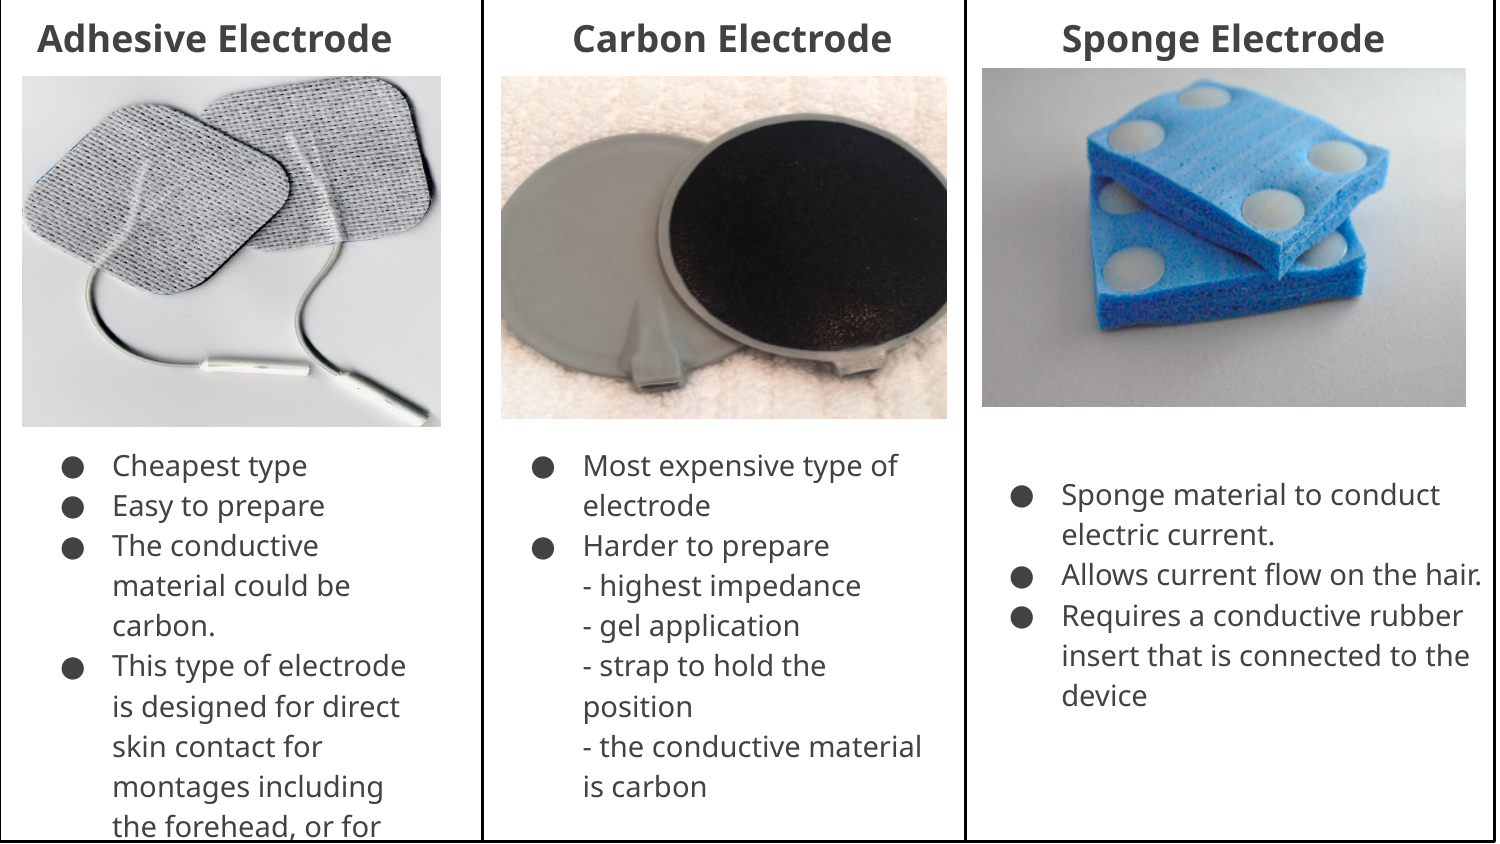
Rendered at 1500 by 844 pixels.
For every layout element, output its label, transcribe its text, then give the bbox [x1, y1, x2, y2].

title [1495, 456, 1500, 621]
picture [501, 75, 947, 419]
text_box [0, 0, 482, 842]
picture [21, 75, 441, 427]
text_box [482, 0, 965, 842]
title Sponge Electrode [993, 0, 1455, 67]
title Carbon Electrode [502, 0, 964, 164]
picture [982, 68, 1466, 407]
text_box [965, 0, 1495, 842]
